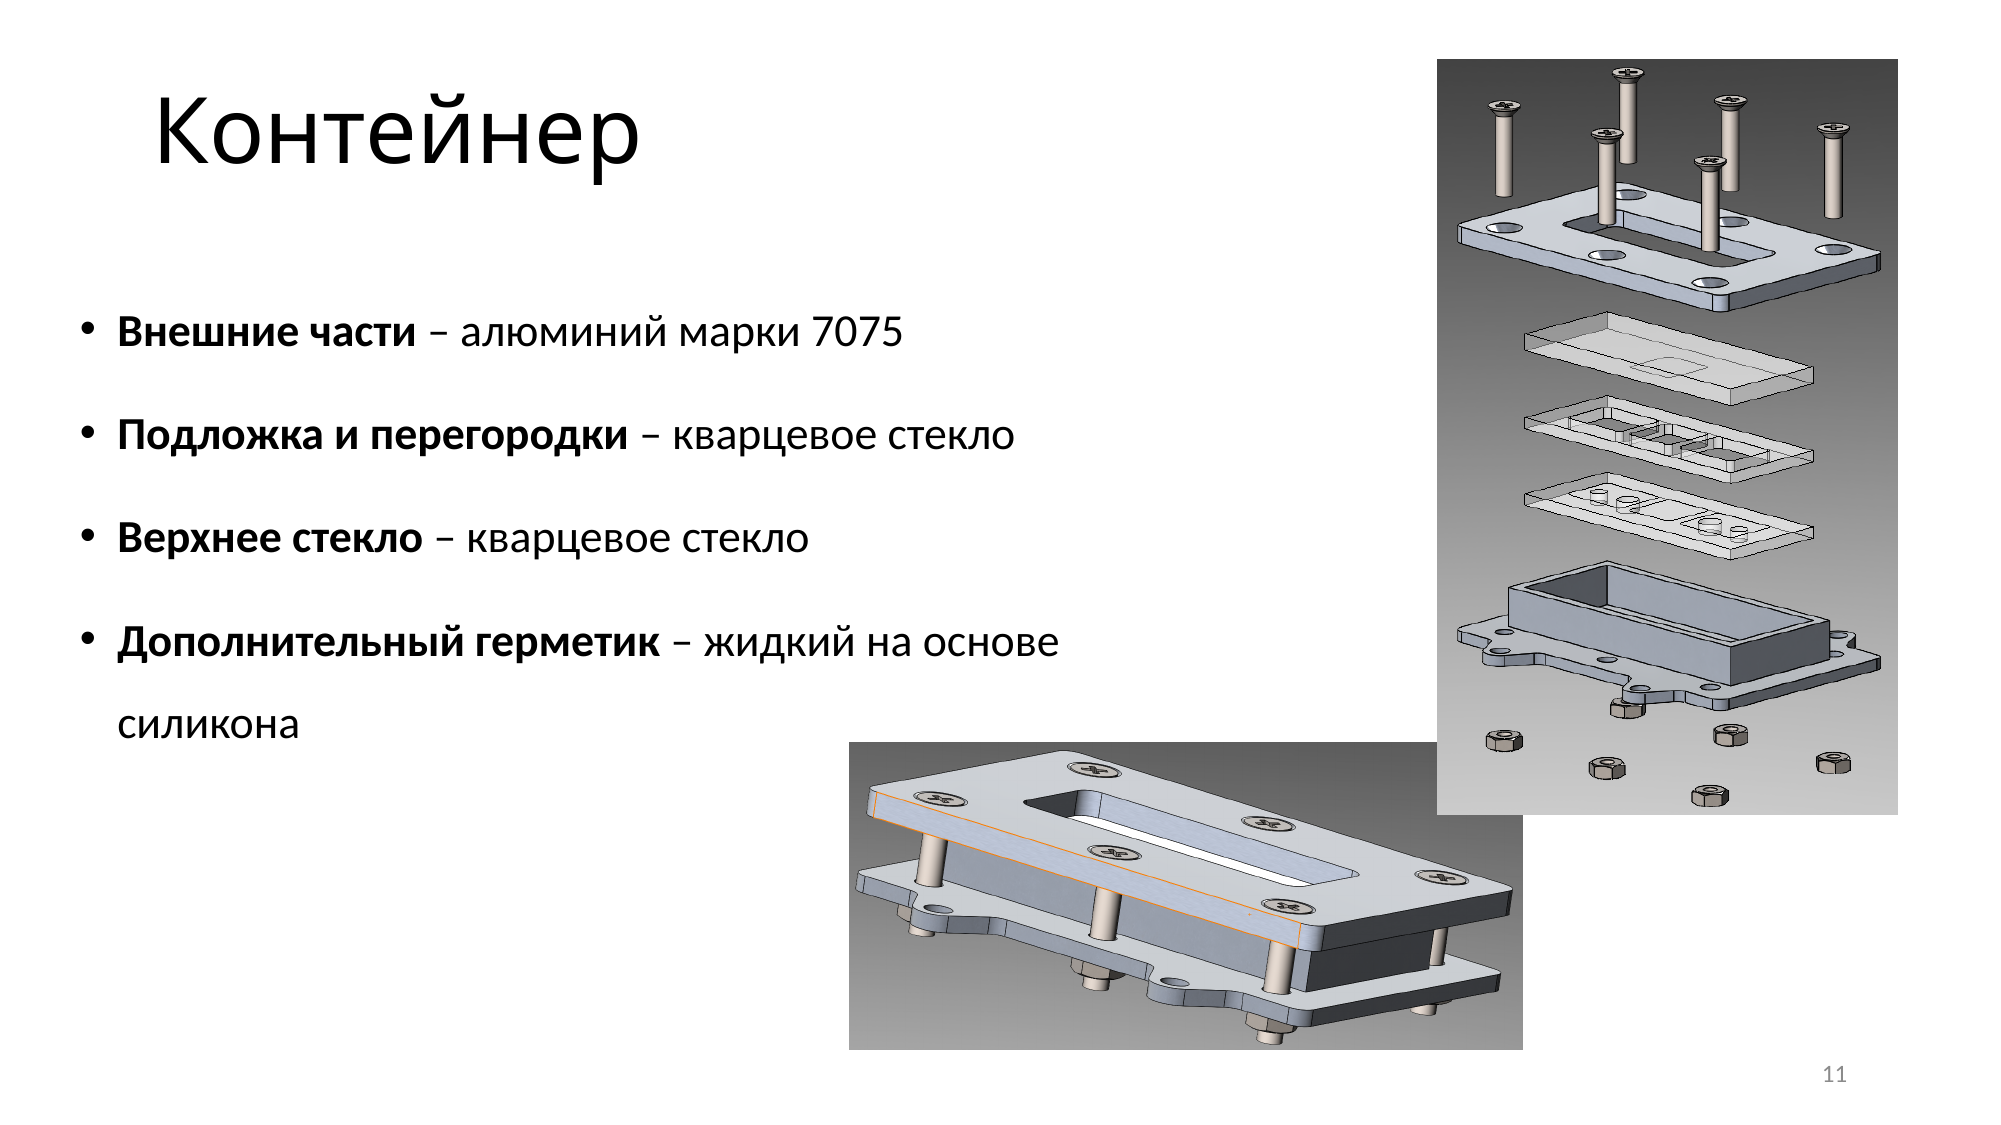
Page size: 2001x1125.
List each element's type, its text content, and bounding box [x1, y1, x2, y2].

list Внешние части – алюминий марки 7075 Подложка и перегородки – кварцевое стекло Верхнее стекло – кварцевое стекло Дополнительный герметик – жидкий на основе силикона [64, 265, 1086, 786]
slide_number 11 [1412, 1042, 1863, 1103]
title Контейнер [137, 59, 1437, 209]
picture [849, 59, 1898, 1050]
